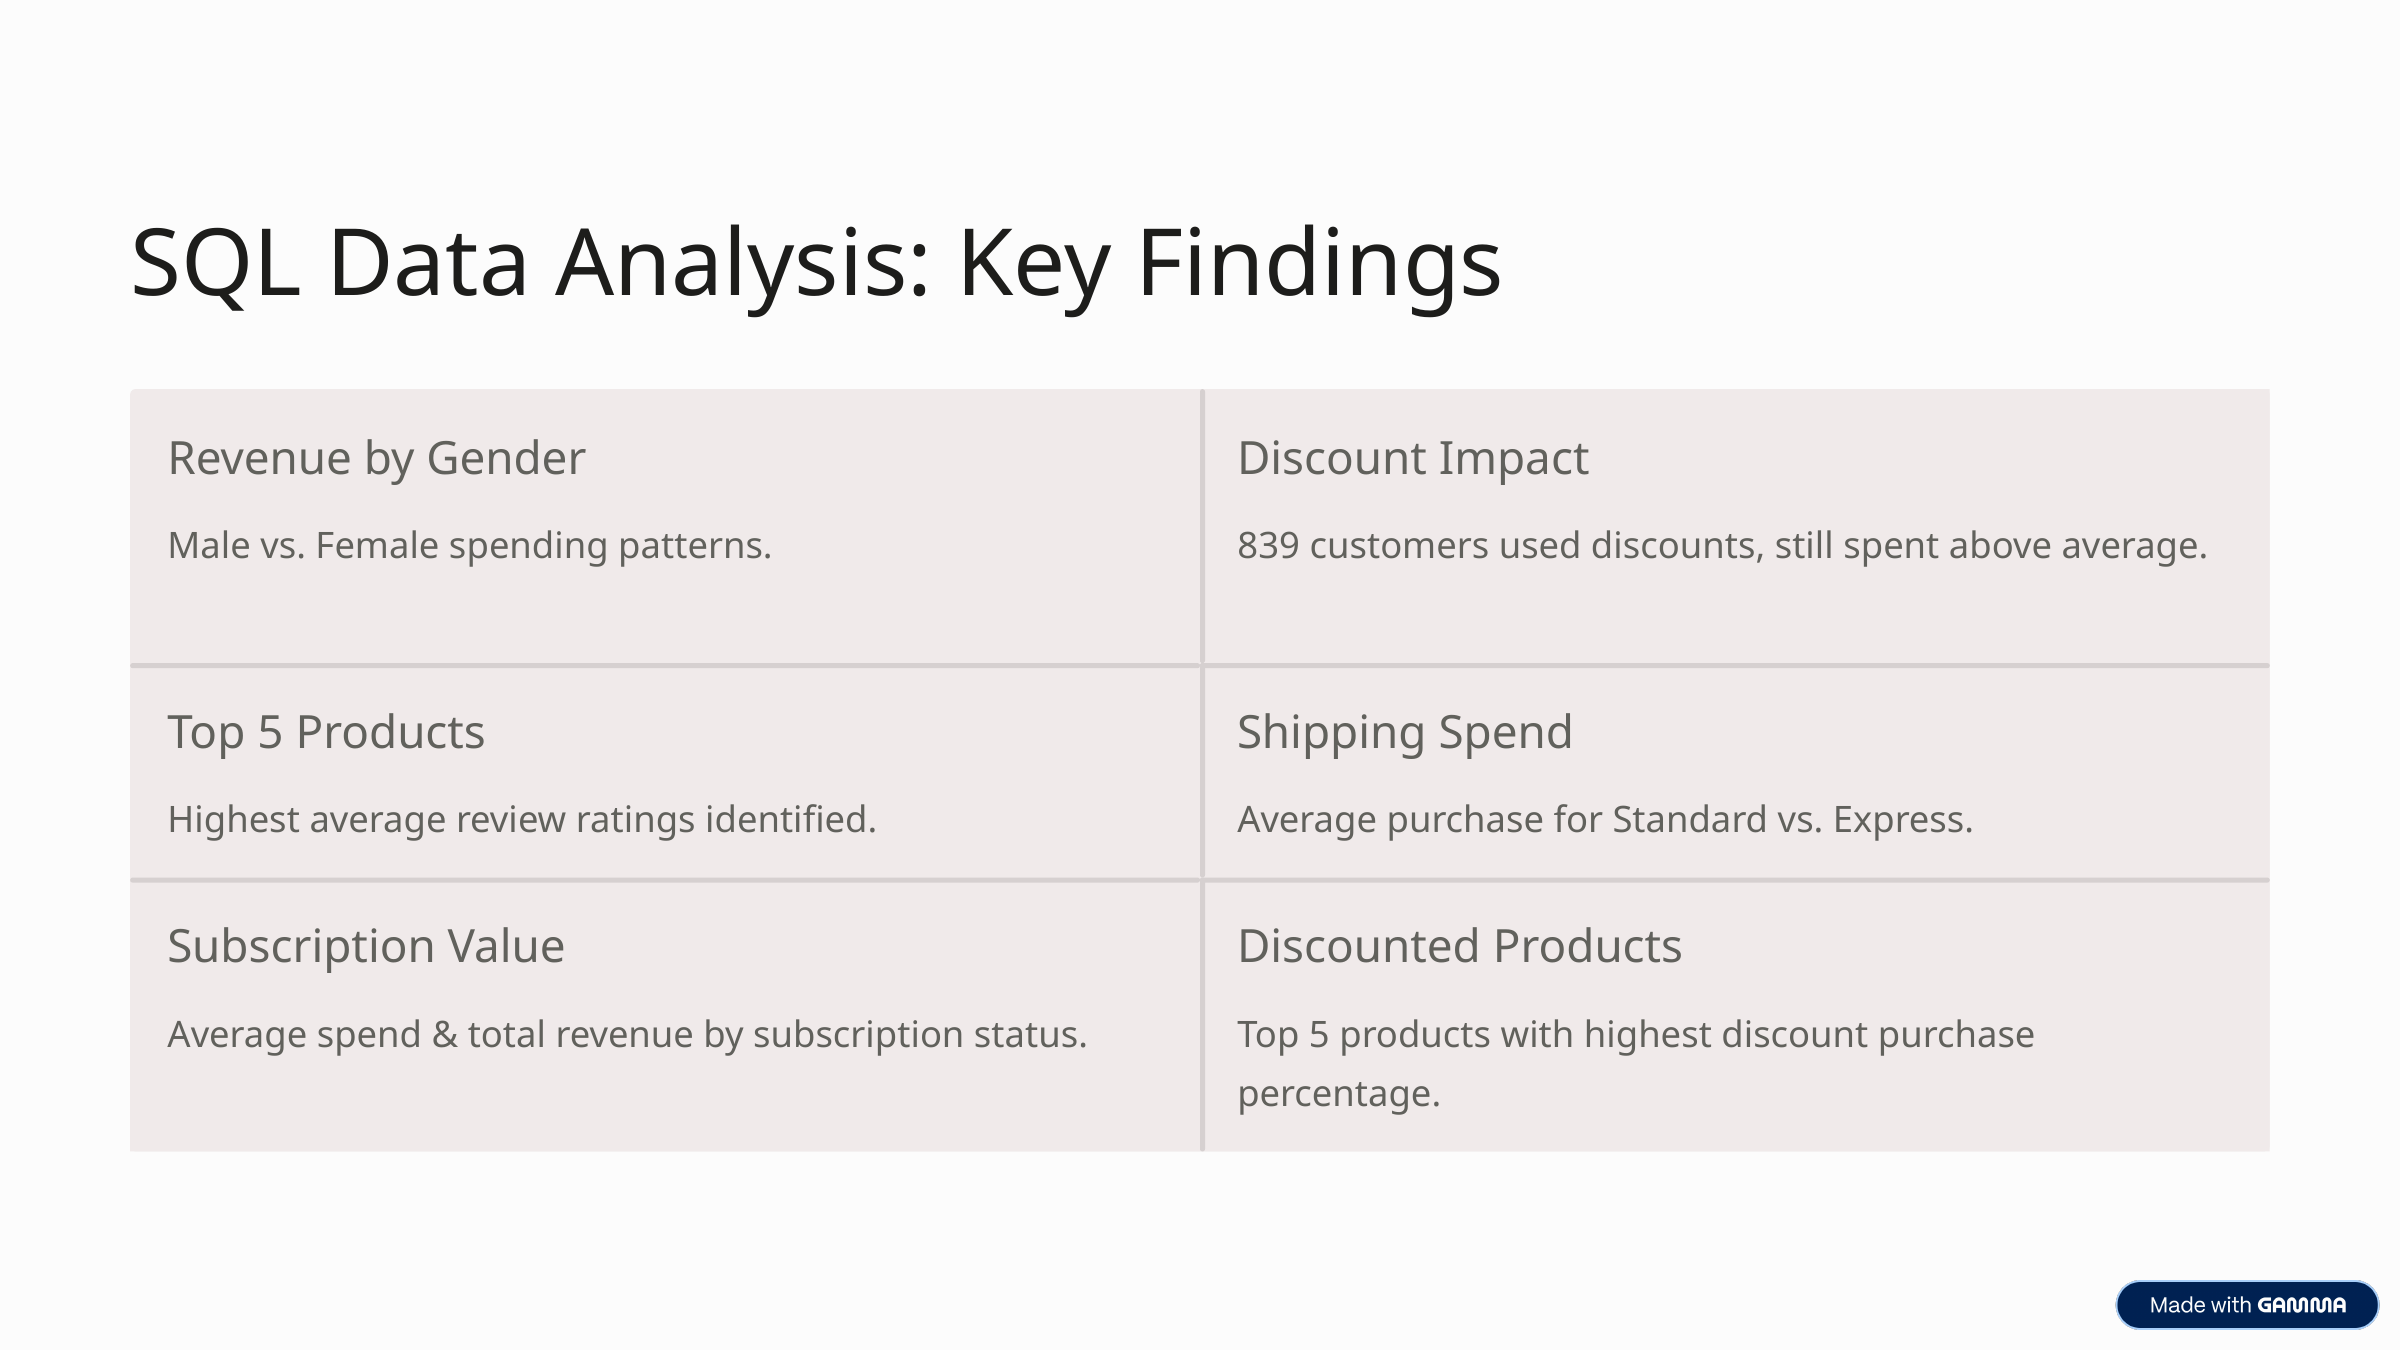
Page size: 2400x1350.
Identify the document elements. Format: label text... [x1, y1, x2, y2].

text_box [1200, 389, 1206, 663]
text_box [130, 663, 1200, 669]
text_box [1200, 663, 2270, 669]
text_box Top 5 Products [167, 700, 633, 759]
text_box [1205, 389, 2270, 663]
text_box [1200, 883, 1206, 1152]
text_box Shipping Spend [1237, 700, 1703, 759]
text_box [130, 668, 1200, 877]
picture [2106, 1271, 2389, 1339]
text_box [130, 882, 1200, 1152]
text_box Top 5 products with highest discount purchase percentage. [1237, 995, 2233, 1115]
text_box Male vs. Female spending patterns. [167, 506, 1163, 567]
text_box Highest average review ratings identified. [167, 780, 1163, 841]
text_box Discounted Products [1237, 914, 1729, 973]
text_box 839 customers used discounts, still spent above average. [1237, 506, 2233, 626]
text_box [1200, 668, 1206, 877]
text_box Average purchase for Standard vs. Express. [1237, 780, 2233, 841]
text_box SQL Data Analysis: Key Findings [130, 198, 1642, 315]
text_box Revenue by Gender [167, 426, 633, 485]
text_box [1205, 668, 2270, 877]
text_box [1204, 882, 2270, 1152]
text_box Average spend & total revenue by subscription status. [167, 995, 1163, 1055]
text_box [1200, 877, 2270, 883]
text_box Subscription Value [167, 914, 633, 973]
text_box Discount Impact [1237, 426, 1703, 485]
text_box [130, 389, 1200, 663]
text_box [130, 877, 1200, 883]
